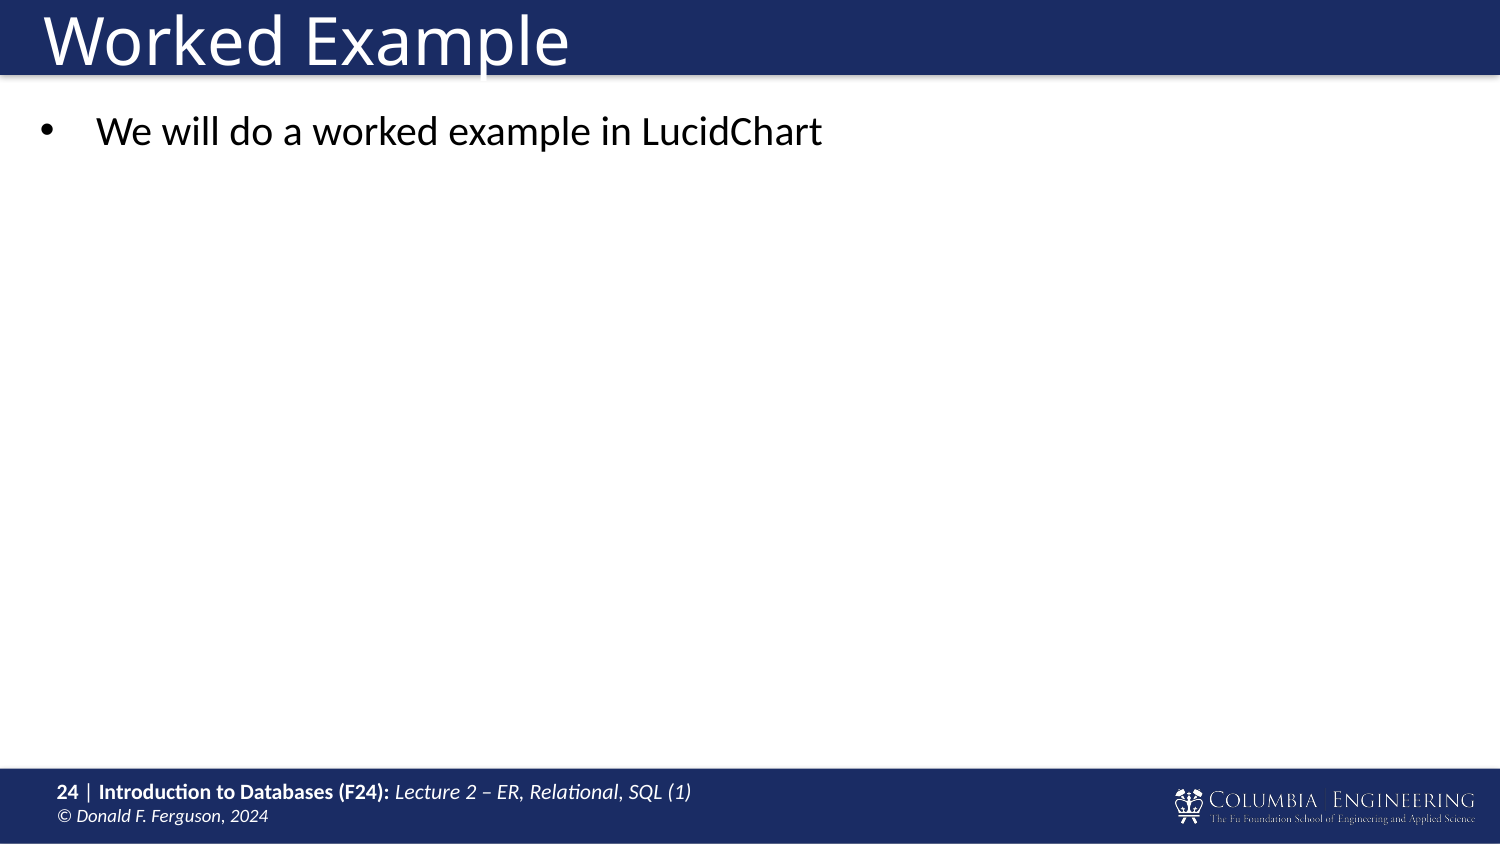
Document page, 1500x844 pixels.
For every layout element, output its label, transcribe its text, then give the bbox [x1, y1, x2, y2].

title Worked Example [28, 0, 1450, 73]
list We will do a worked example in LucidChart [24, 96, 1475, 760]
